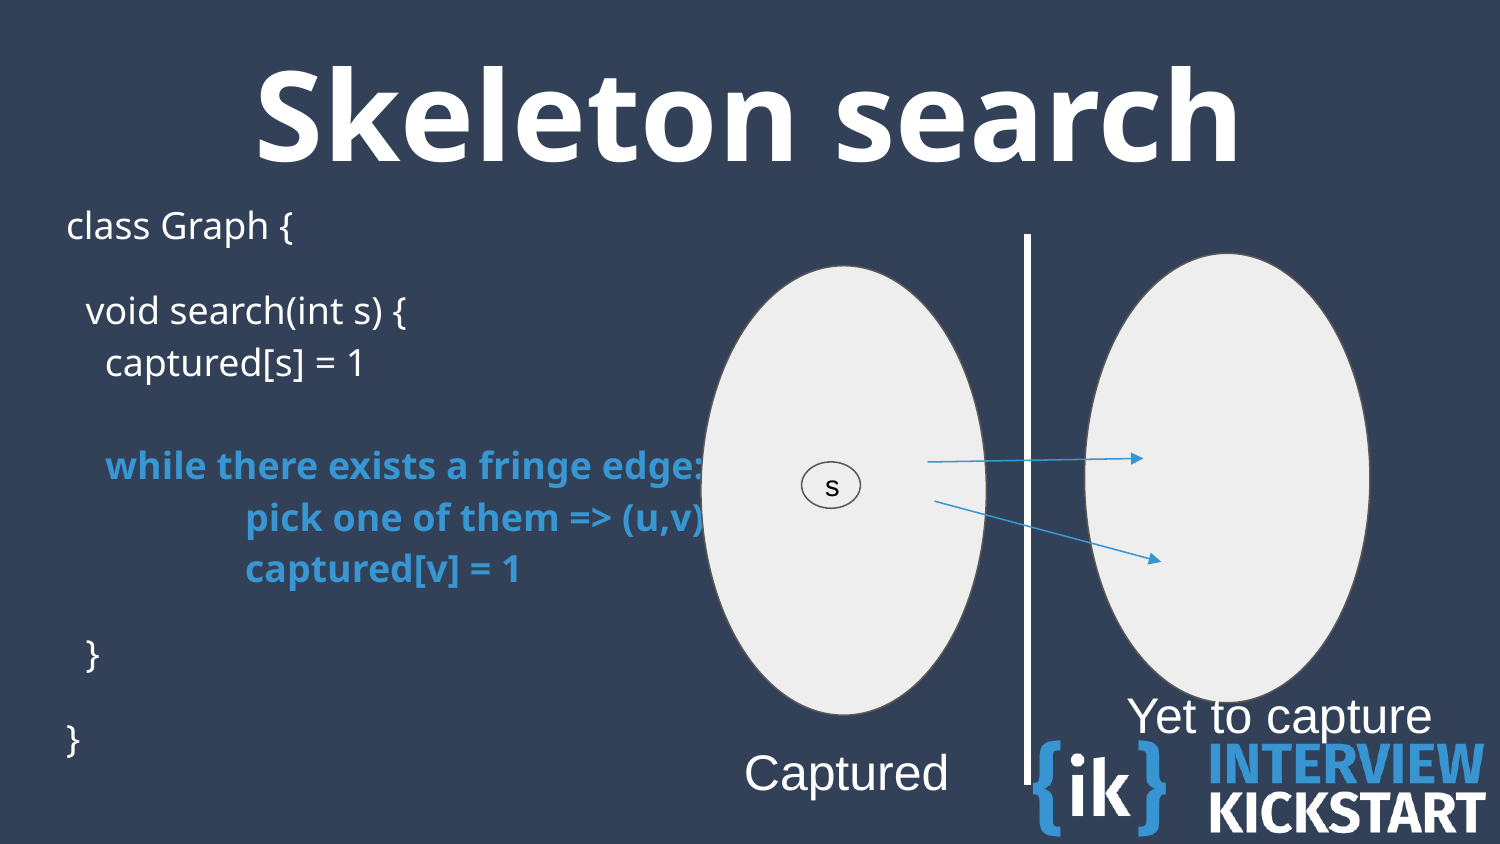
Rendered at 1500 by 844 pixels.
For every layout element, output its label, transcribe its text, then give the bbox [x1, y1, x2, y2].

text_box Captured [729, 725, 974, 801]
picture [1029, 738, 1489, 839]
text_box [927, 458, 1144, 463]
text_box Yet to capture [1111, 668, 1492, 716]
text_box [934, 500, 1162, 563]
list class Graph { void search(int s) { captured[s] = 1 while there exists a fringe edge: pick one of them => (u,v) captured[v] = 1 } } [51, 223, 1449, 741]
text_box [1084, 253, 1370, 668]
title Skeleton search [51, 0, 1449, 223]
text_box [700, 265, 987, 716]
text_box s [801, 461, 861, 509]
